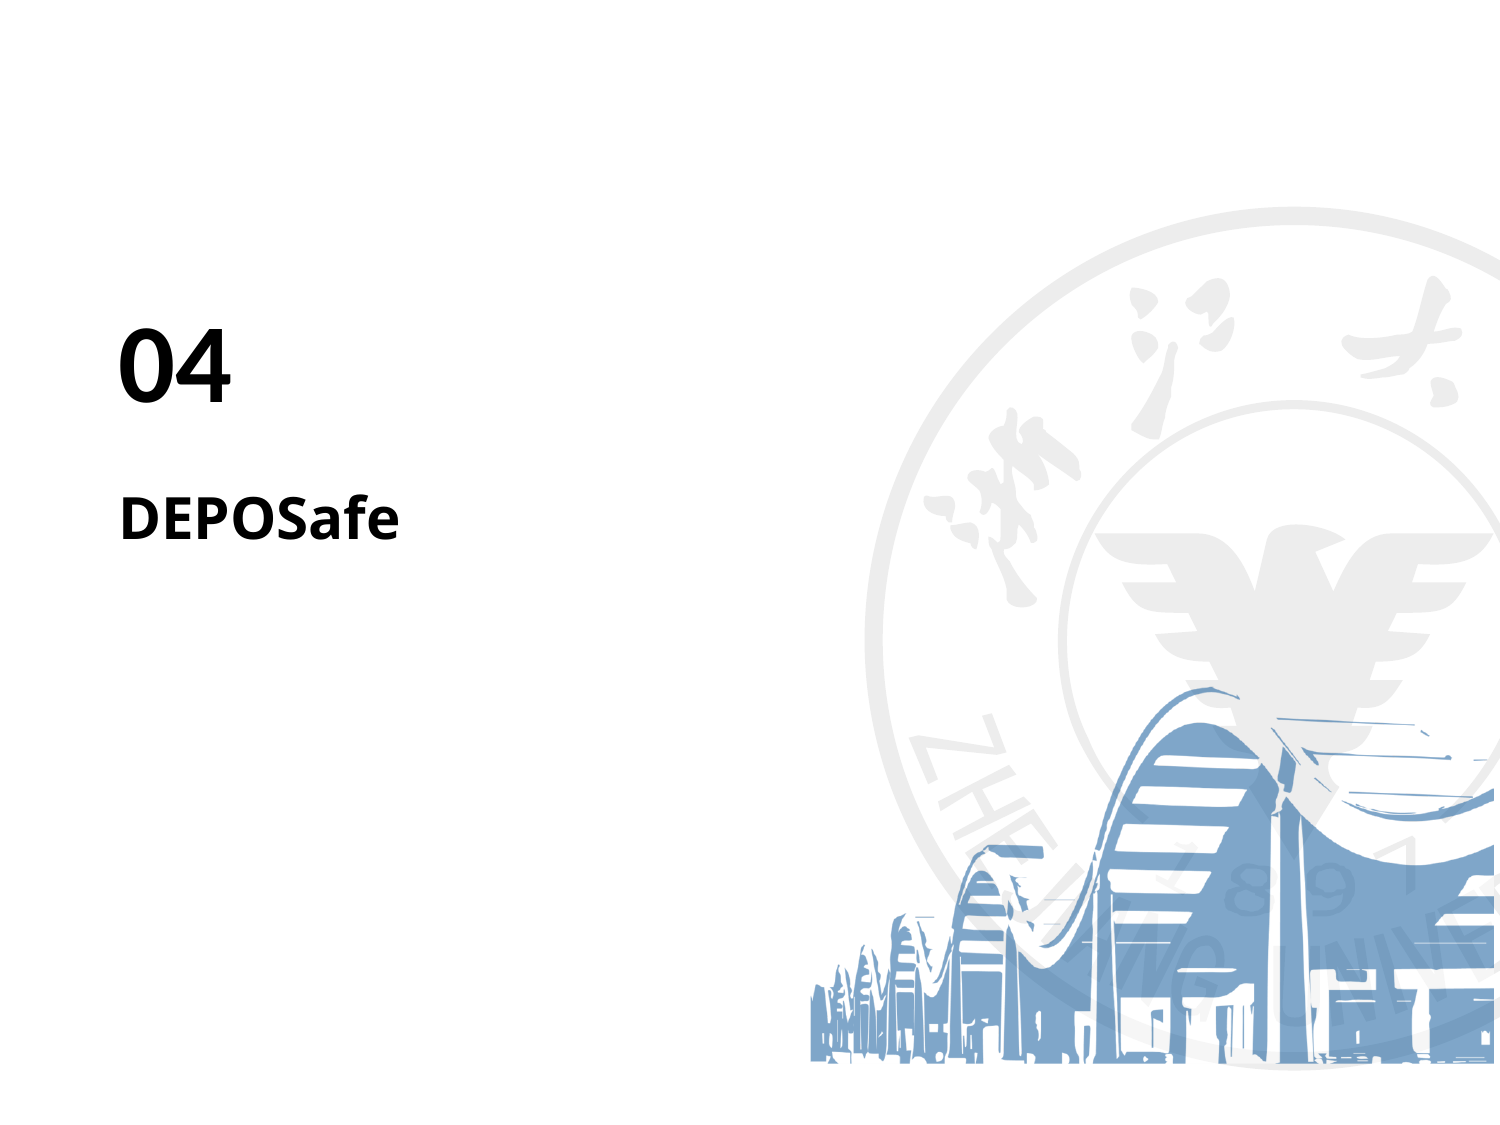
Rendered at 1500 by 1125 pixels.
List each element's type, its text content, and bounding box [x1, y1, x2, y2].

picture [810, 605, 1494, 1064]
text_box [864, 206, 1500, 1071]
list 04 [118, 235, 302, 456]
list DEPOSafe [118, 456, 774, 576]
